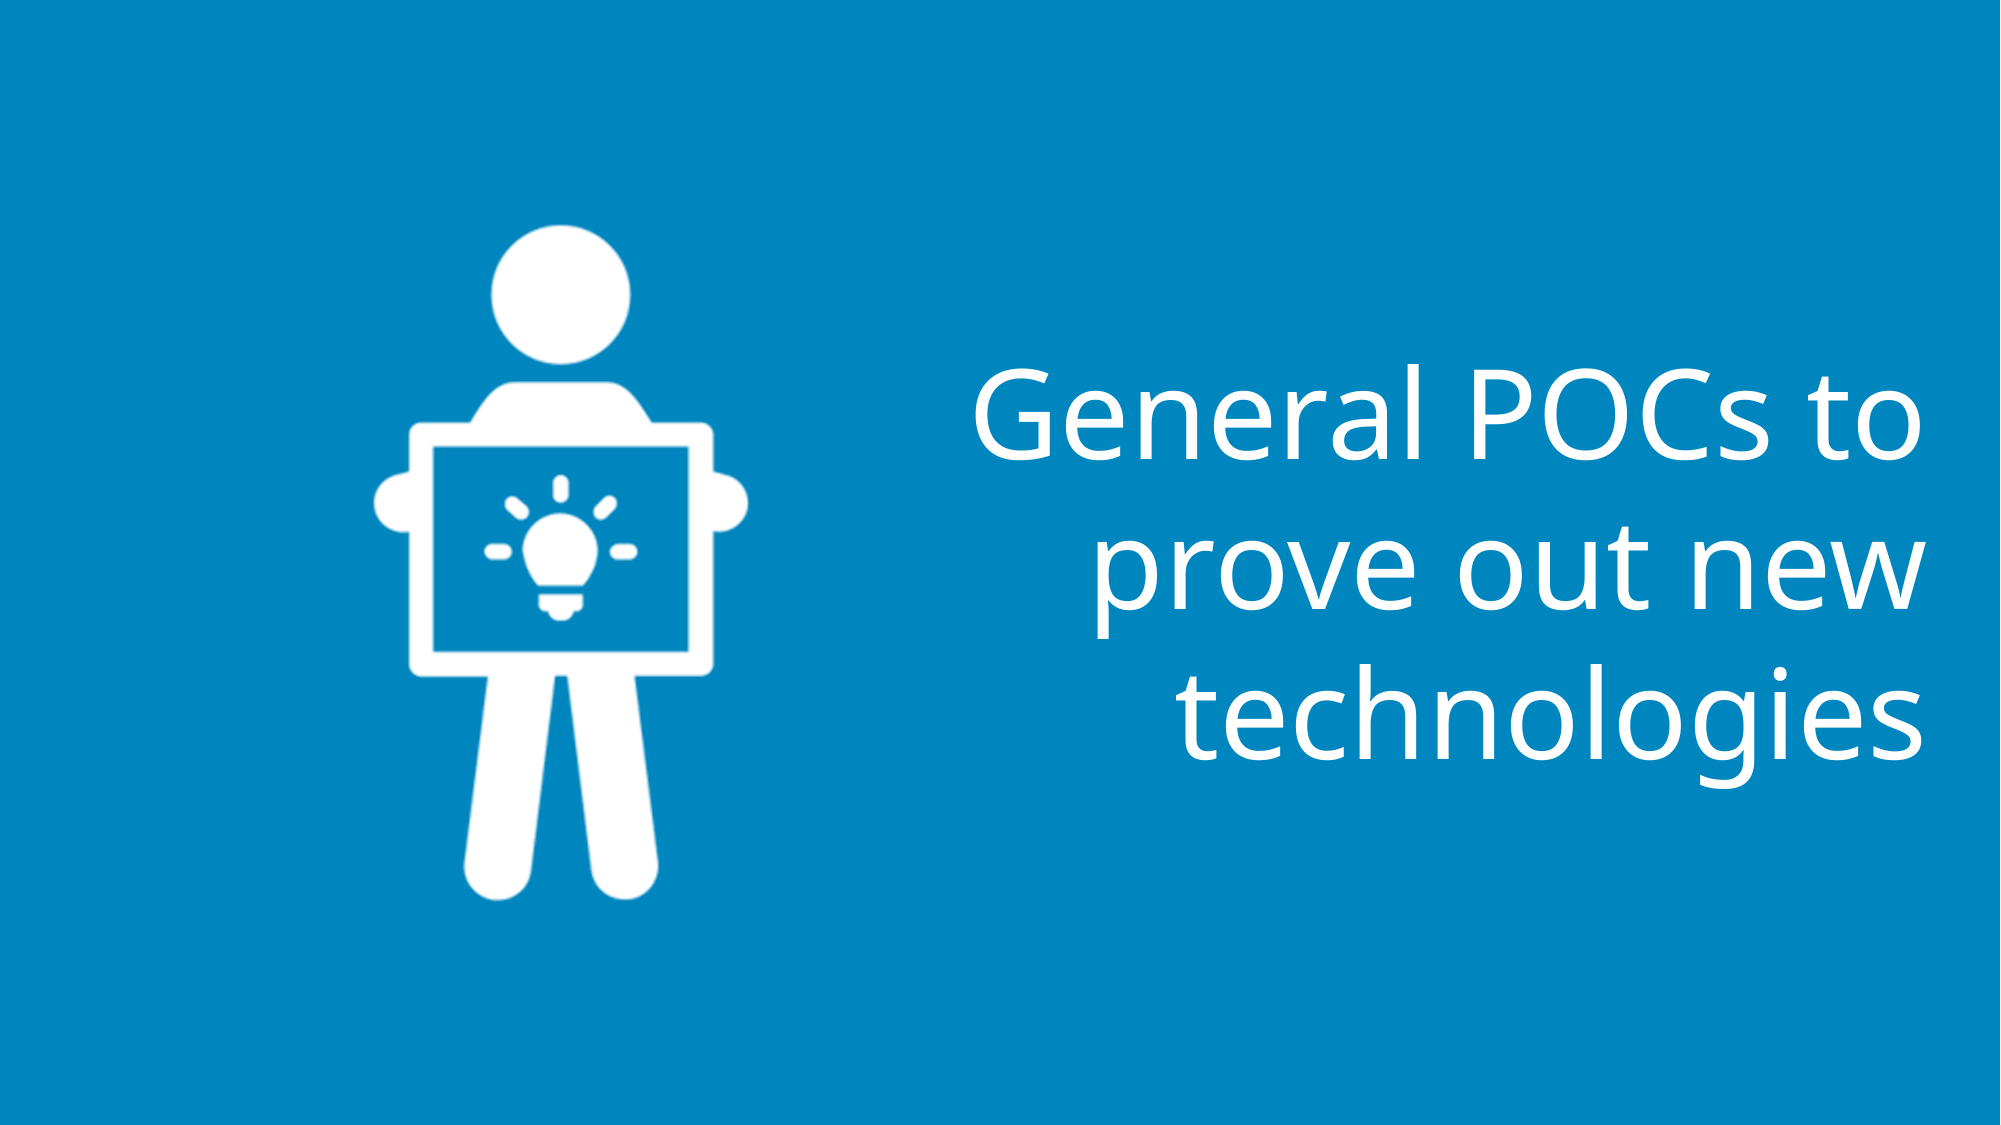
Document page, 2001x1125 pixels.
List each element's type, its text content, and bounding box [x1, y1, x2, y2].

picture [1098, 542, 1124, 638]
text_box General POCs to prove out new technologies [1124, 327, 1943, 793]
picture [1066, 391, 1123, 460]
picture [374, 382, 748, 901]
picture [490, 225, 631, 365]
picture [976, 369, 1049, 460]
